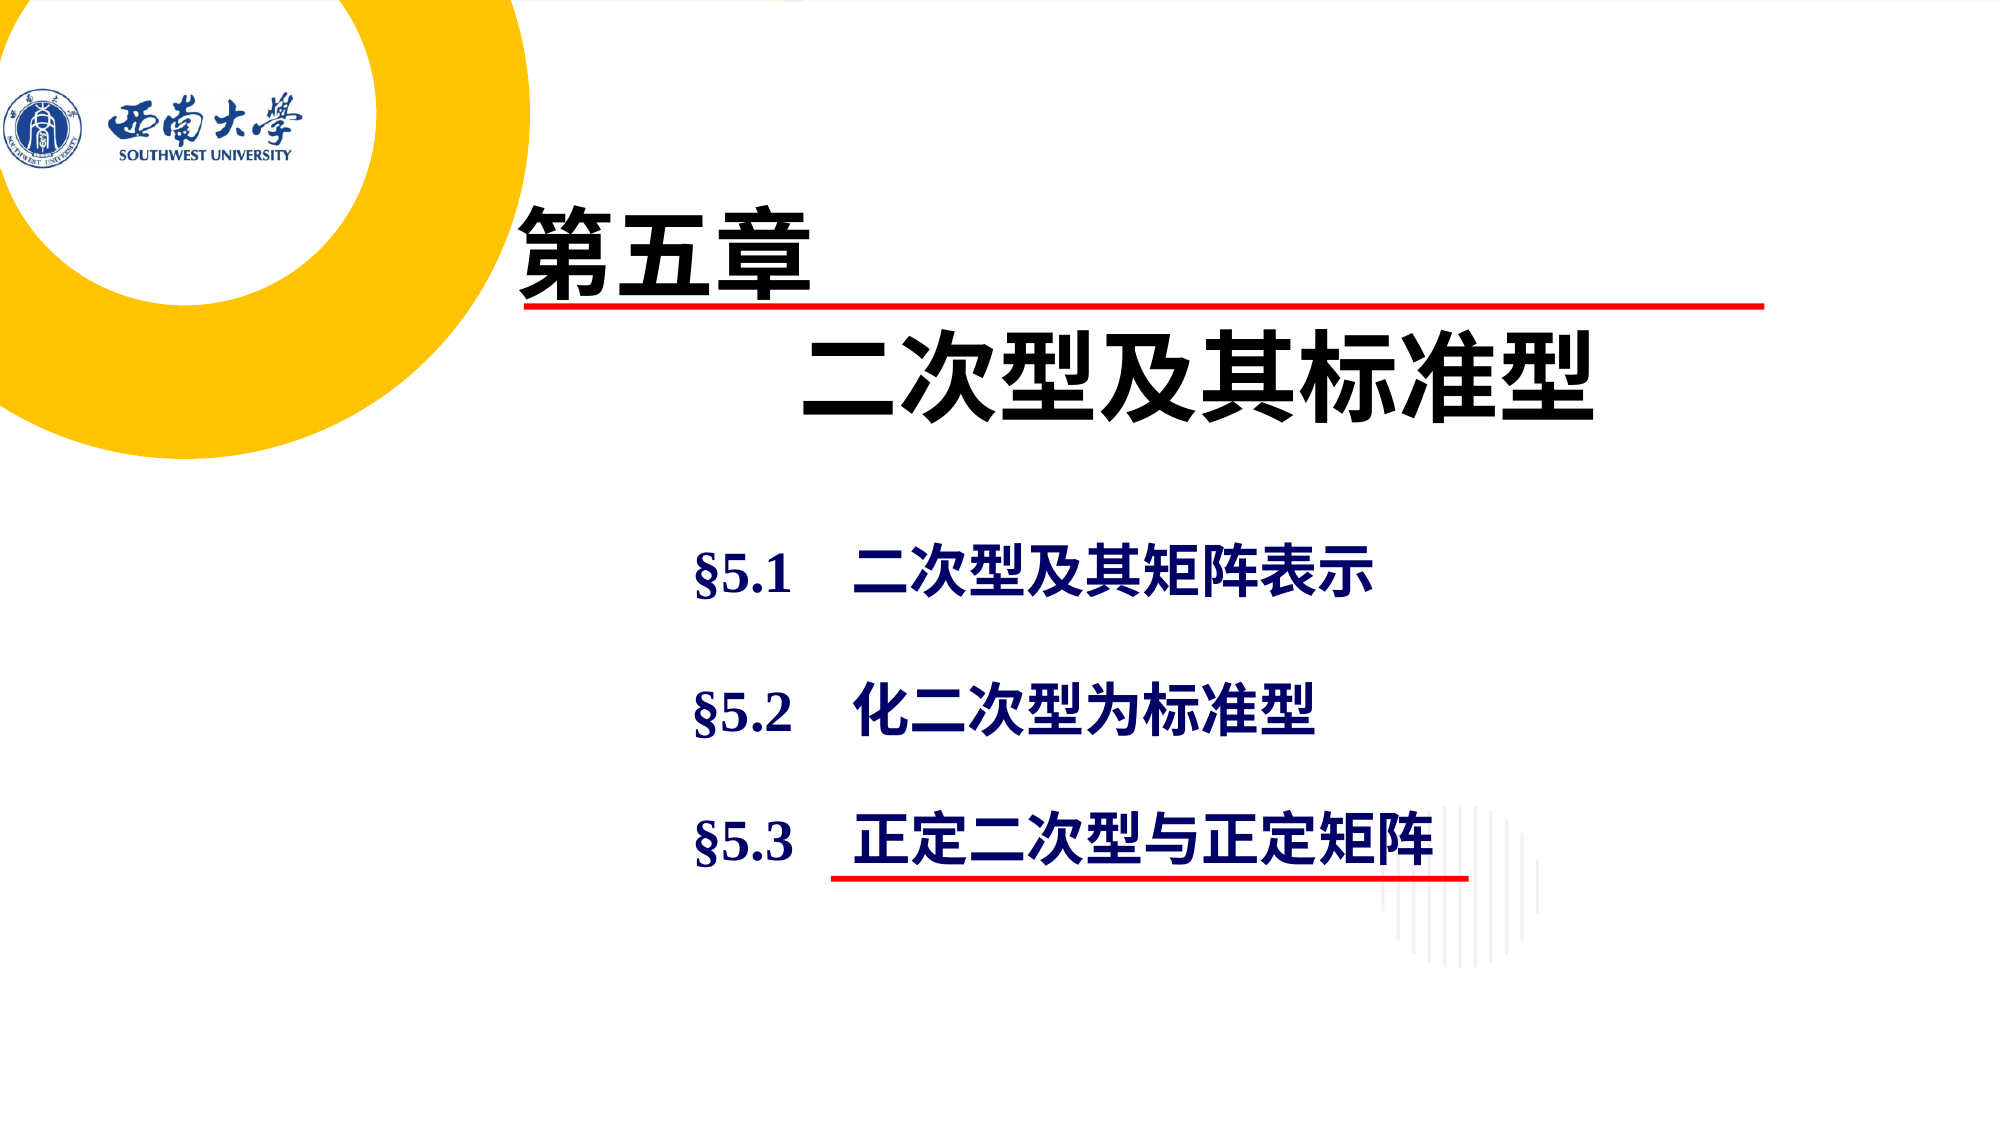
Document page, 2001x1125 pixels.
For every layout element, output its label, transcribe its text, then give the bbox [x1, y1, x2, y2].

text_box [230, 1, 2000, 458]
text_box [0, 0, 531, 458]
picture [0, 86, 303, 169]
text_box [0, 1, 375, 304]
picture [0, 458, 2000, 1125]
text_box 第五章 [499, 183, 830, 319]
text_box [0, 408, 139, 458]
text_box 二次型及其标准型 [783, 307, 1717, 442]
